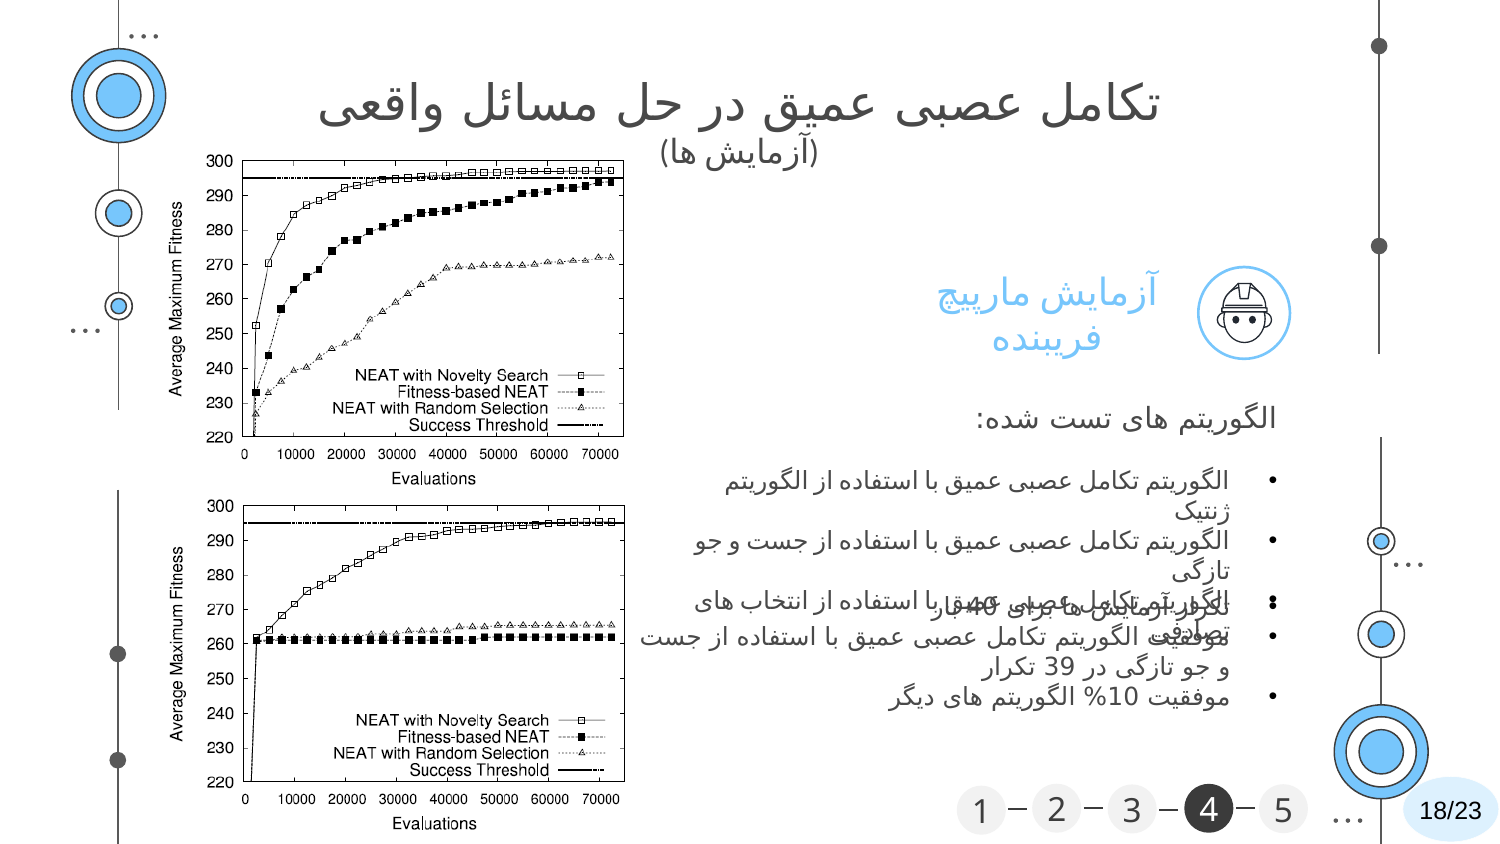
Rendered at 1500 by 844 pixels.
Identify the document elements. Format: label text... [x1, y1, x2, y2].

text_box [1196, 265, 1292, 361]
text_box 4 [1184, 783, 1234, 833]
text_box 3 [1107, 784, 1157, 834]
picture [162, 144, 636, 835]
text_box 5 [1258, 784, 1308, 834]
text_box الگوریتم های تست شده: الگوریتم تکامل عصبی عمیق با استفاده از الگوریتم ژنتیک الگوریتم تکامل عصبی عمیق با استفاده از جست و جو تازگی الگوریتم تکامل عصبی عمیق با استفاده از انتخاب های تصادفی [672, 384, 1293, 569]
text_box تکرار آزمایش ها برای 40 بار موفقیت الگوریتم تکامل عصبی عمیق با استفاده از جست و جو تازگی در 39 تکرار موفقیت 10% الگوریتم های دیگر [640, 575, 1293, 693]
text_box 2 [1032, 783, 1082, 833]
text_box 1 [956, 785, 1006, 835]
text_box 18/23 [1402, 776, 1499, 842]
text_box آزمایش مارپیچ فریبنده [886, 283, 1191, 344]
text_box تکامل عصبی عمیق در حل مسائل واقعی (آزمایش ها) [281, 55, 1197, 184]
